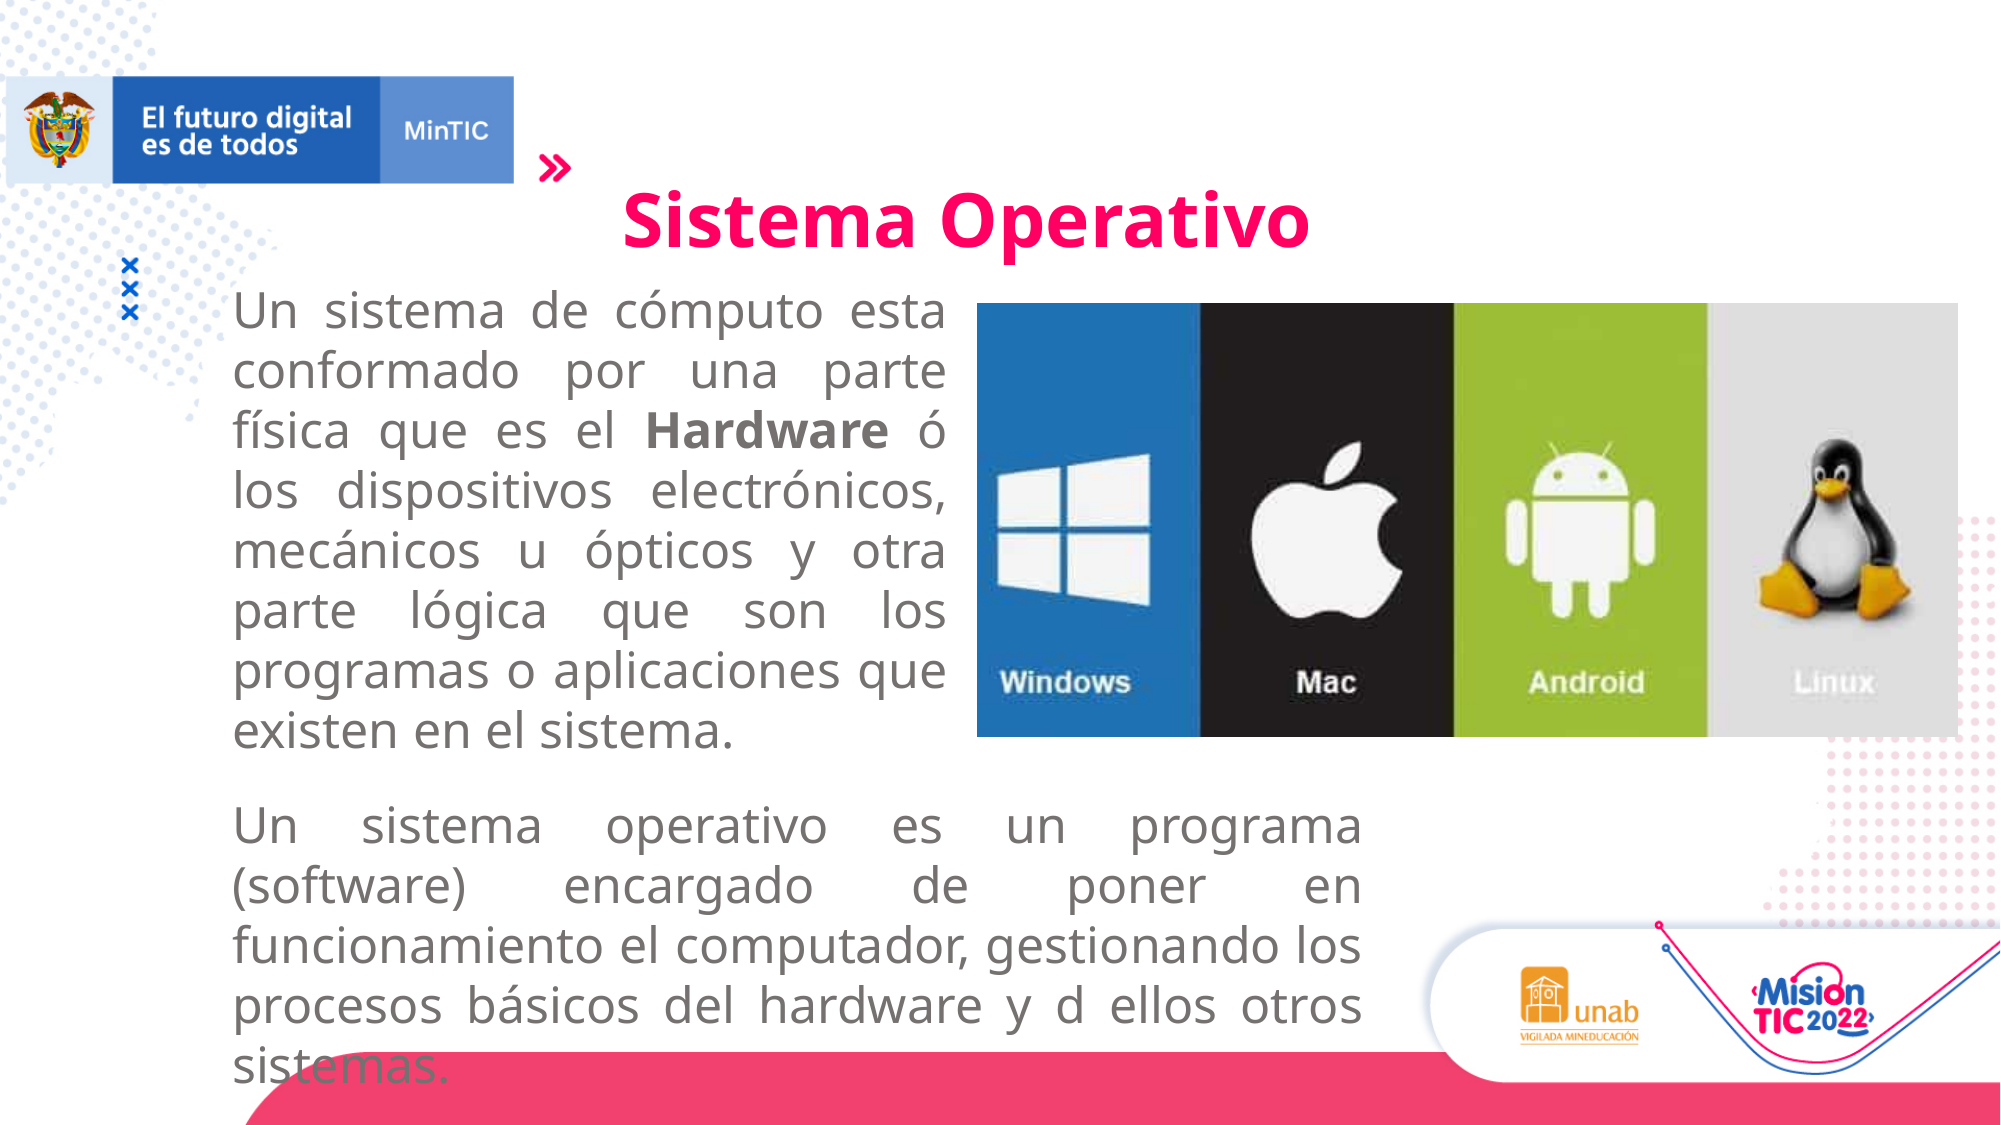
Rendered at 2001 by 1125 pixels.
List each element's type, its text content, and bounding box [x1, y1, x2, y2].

text_box Un sistema operativo es un programa (software) encargado de poner en funcionamiento el computador, gestionando los procesos básicos del hardware y d ellos otros sistemas. [217, 786, 1379, 1102]
text_box Un sistema de cómputo esta conformado por una parte física que es el Hardware ó los dispositivos electrónicos, mecánicos u ópticos y otra parte lógica que son los programas o aplicaciones que existen en el sistema. [217, 271, 963, 767]
text_box Sistema Operativo [268, 165, 1686, 271]
picture [0, 0, 2001, 1125]
